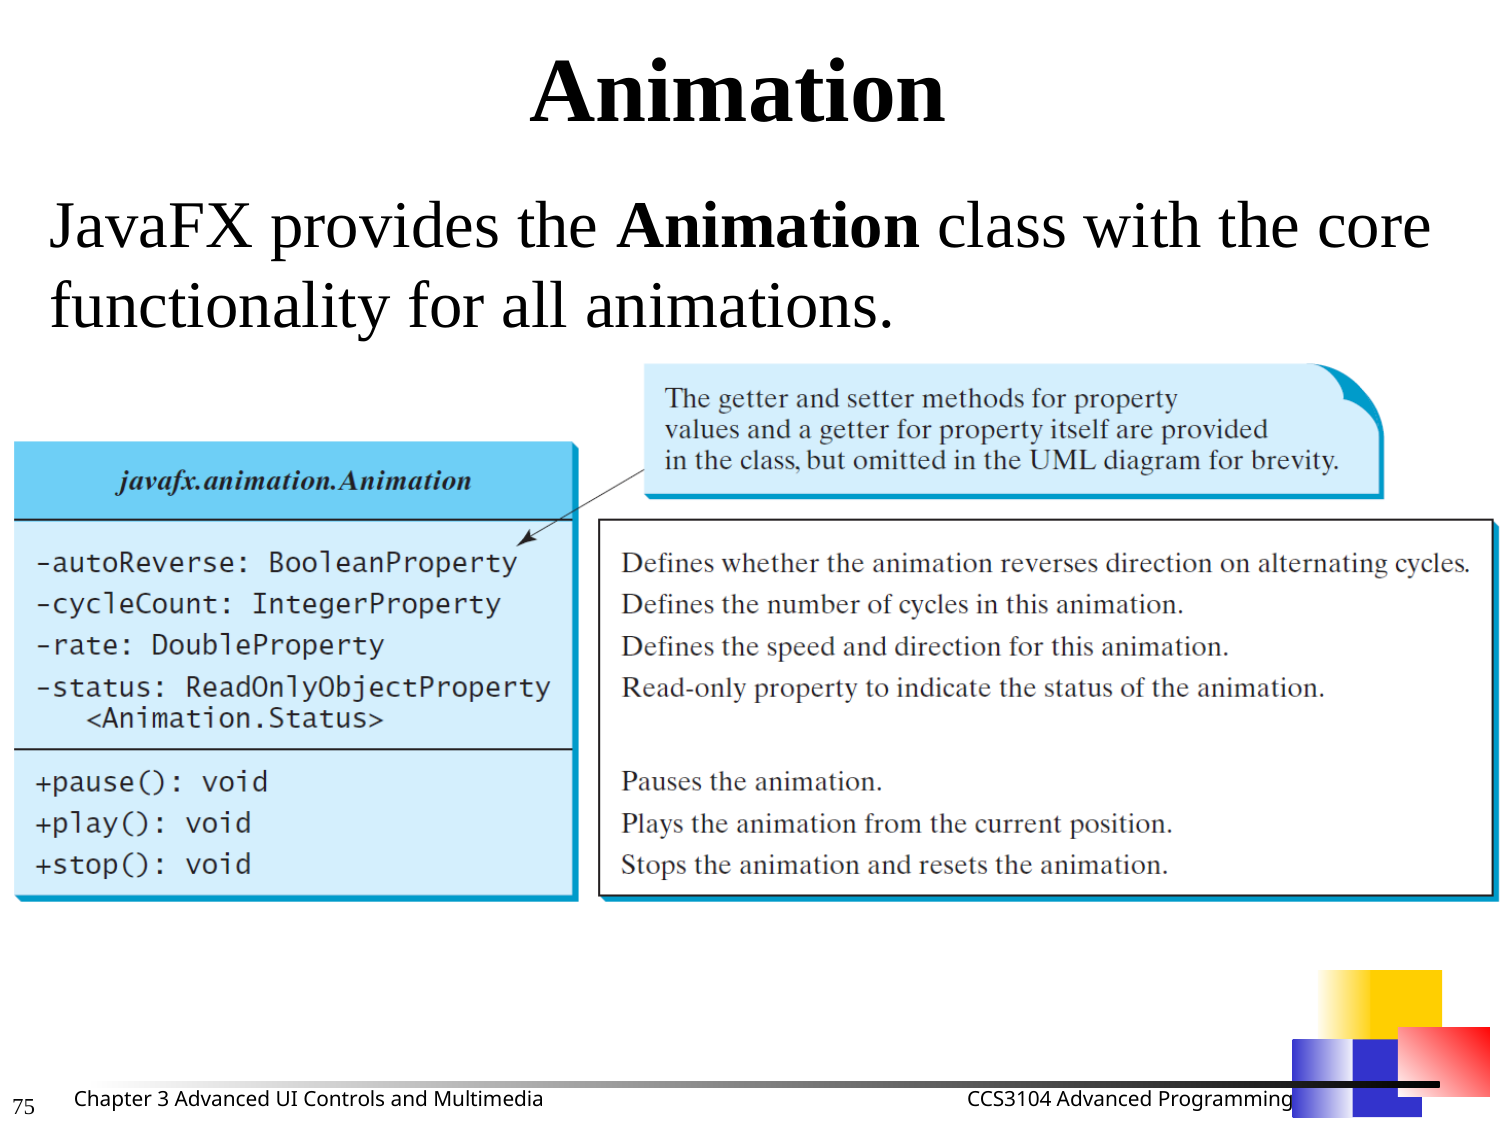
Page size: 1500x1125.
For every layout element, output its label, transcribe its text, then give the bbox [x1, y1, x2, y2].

title Animation [24, 24, 1475, 138]
picture [9, 357, 1500, 912]
list JavaFX provides the Animation class with the core functionality for all animations. [37, 174, 1463, 356]
